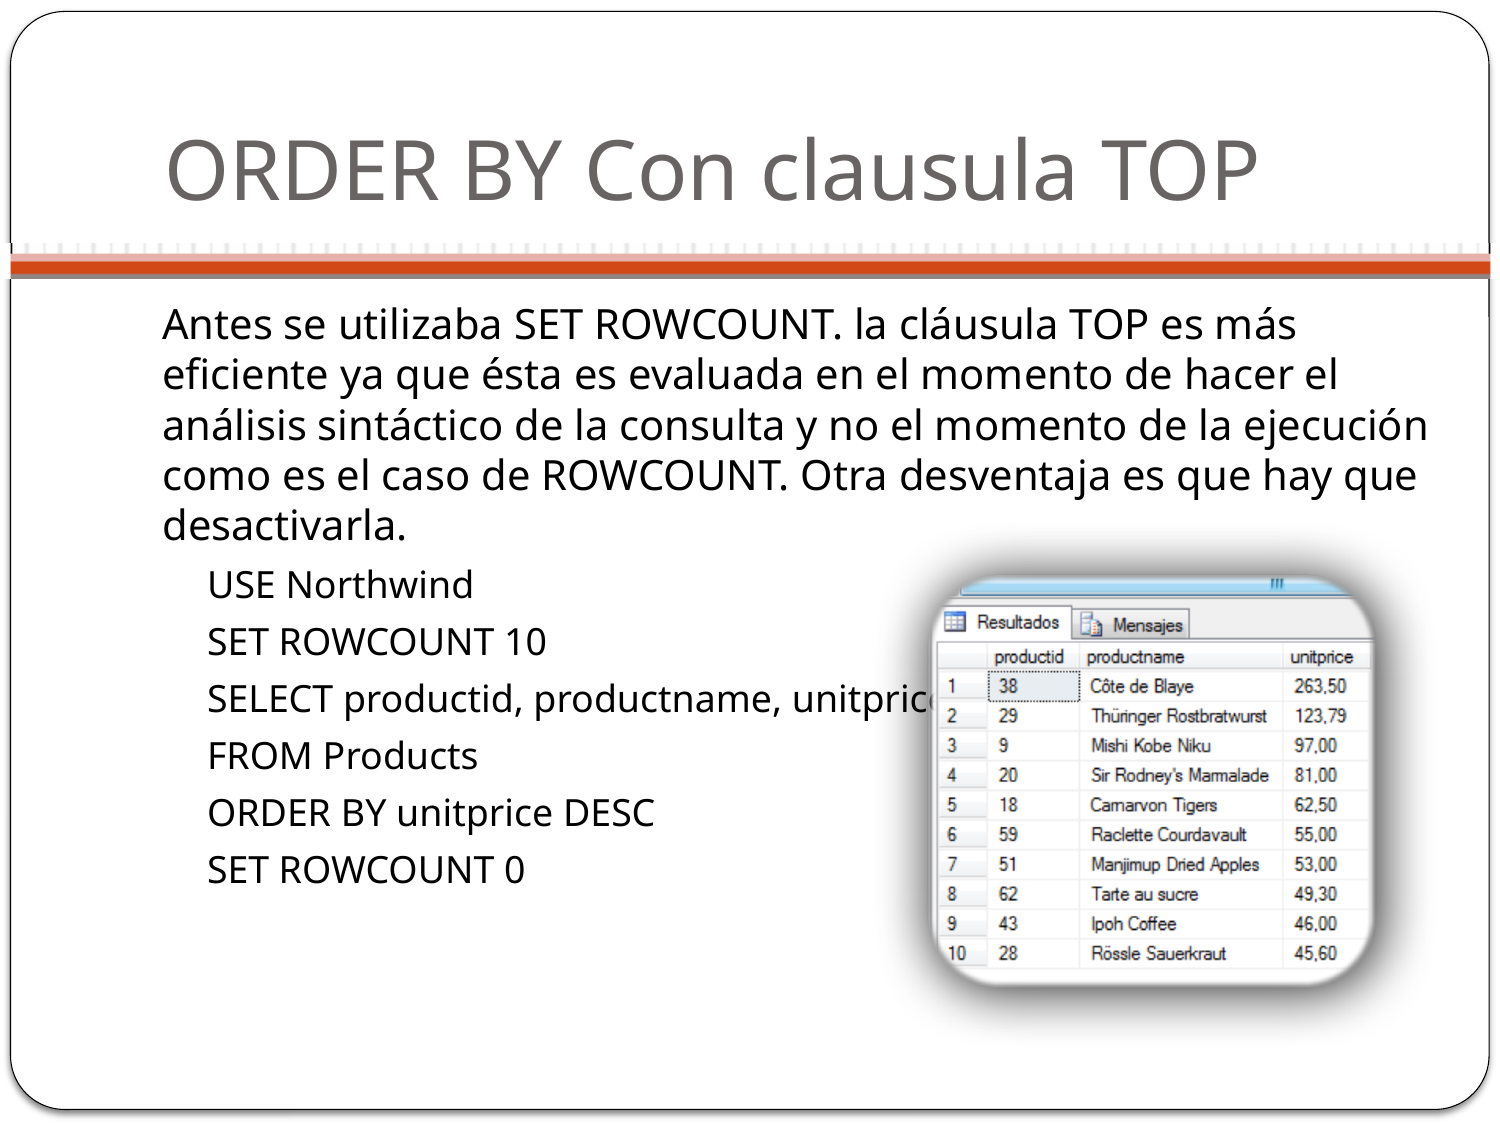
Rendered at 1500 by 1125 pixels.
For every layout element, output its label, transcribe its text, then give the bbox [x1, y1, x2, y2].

title ORDER BY Con clausula TOP [150, 45, 1425, 233]
picture [0, 243, 1500, 280]
picture [926, 574, 1377, 988]
list Antes se utilizaba SET ROWCOUNT. la cláusula TOP es más eficiente ya que ésta es evaluada en el momento de hacer el análisis sintáctico de la consulta y no el momento de la ejecución como es el caso de ROWCOUNT. Otra desventaja es que hay que desactivarla. USE Northwind SET ROWCOUNT 10 SELECT productid, productname, unitprice FROM Products ORDER BY unitprice DESC SET ROWCOUNT 0 [147, 290, 1447, 1041]
